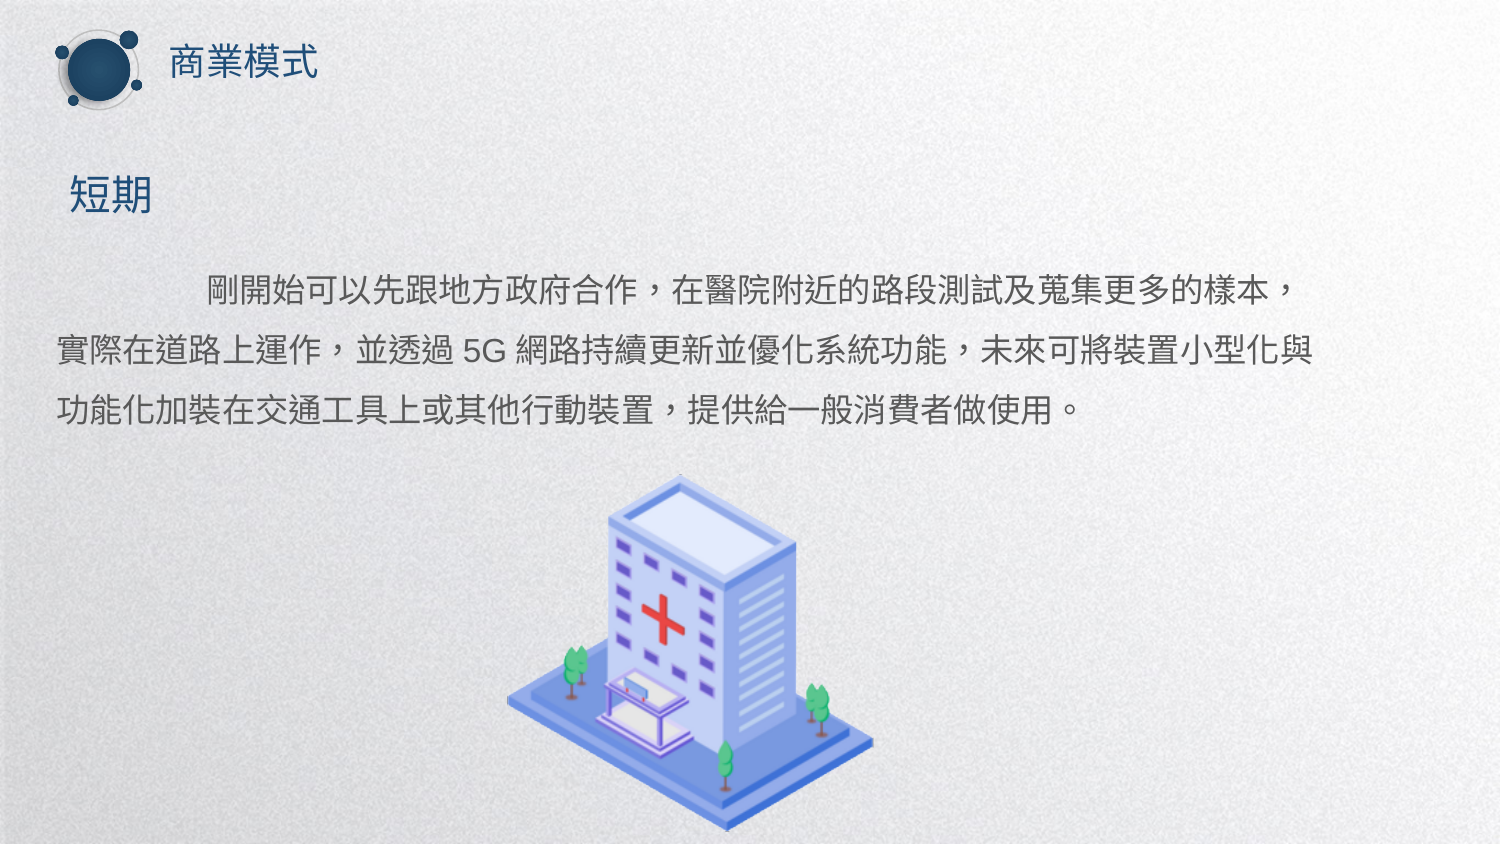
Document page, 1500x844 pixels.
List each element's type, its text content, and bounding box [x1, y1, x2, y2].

text_box 商業模式 [154, 30, 334, 90]
text_box 短期 [55, 161, 566, 226]
text_box 剛開始可以先跟地方政府合作，在醫院附近的路段測試及蒐集更多的樣本，實際在道路上運作，並透過5G網路持續更新並優化系統功能，未來可將裝置小型化與功能化加裝在交通工具上或其他行動裝置，提供給一般消費者做使用。 [41, 242, 1341, 489]
picture [0, 0, 1500, 844]
